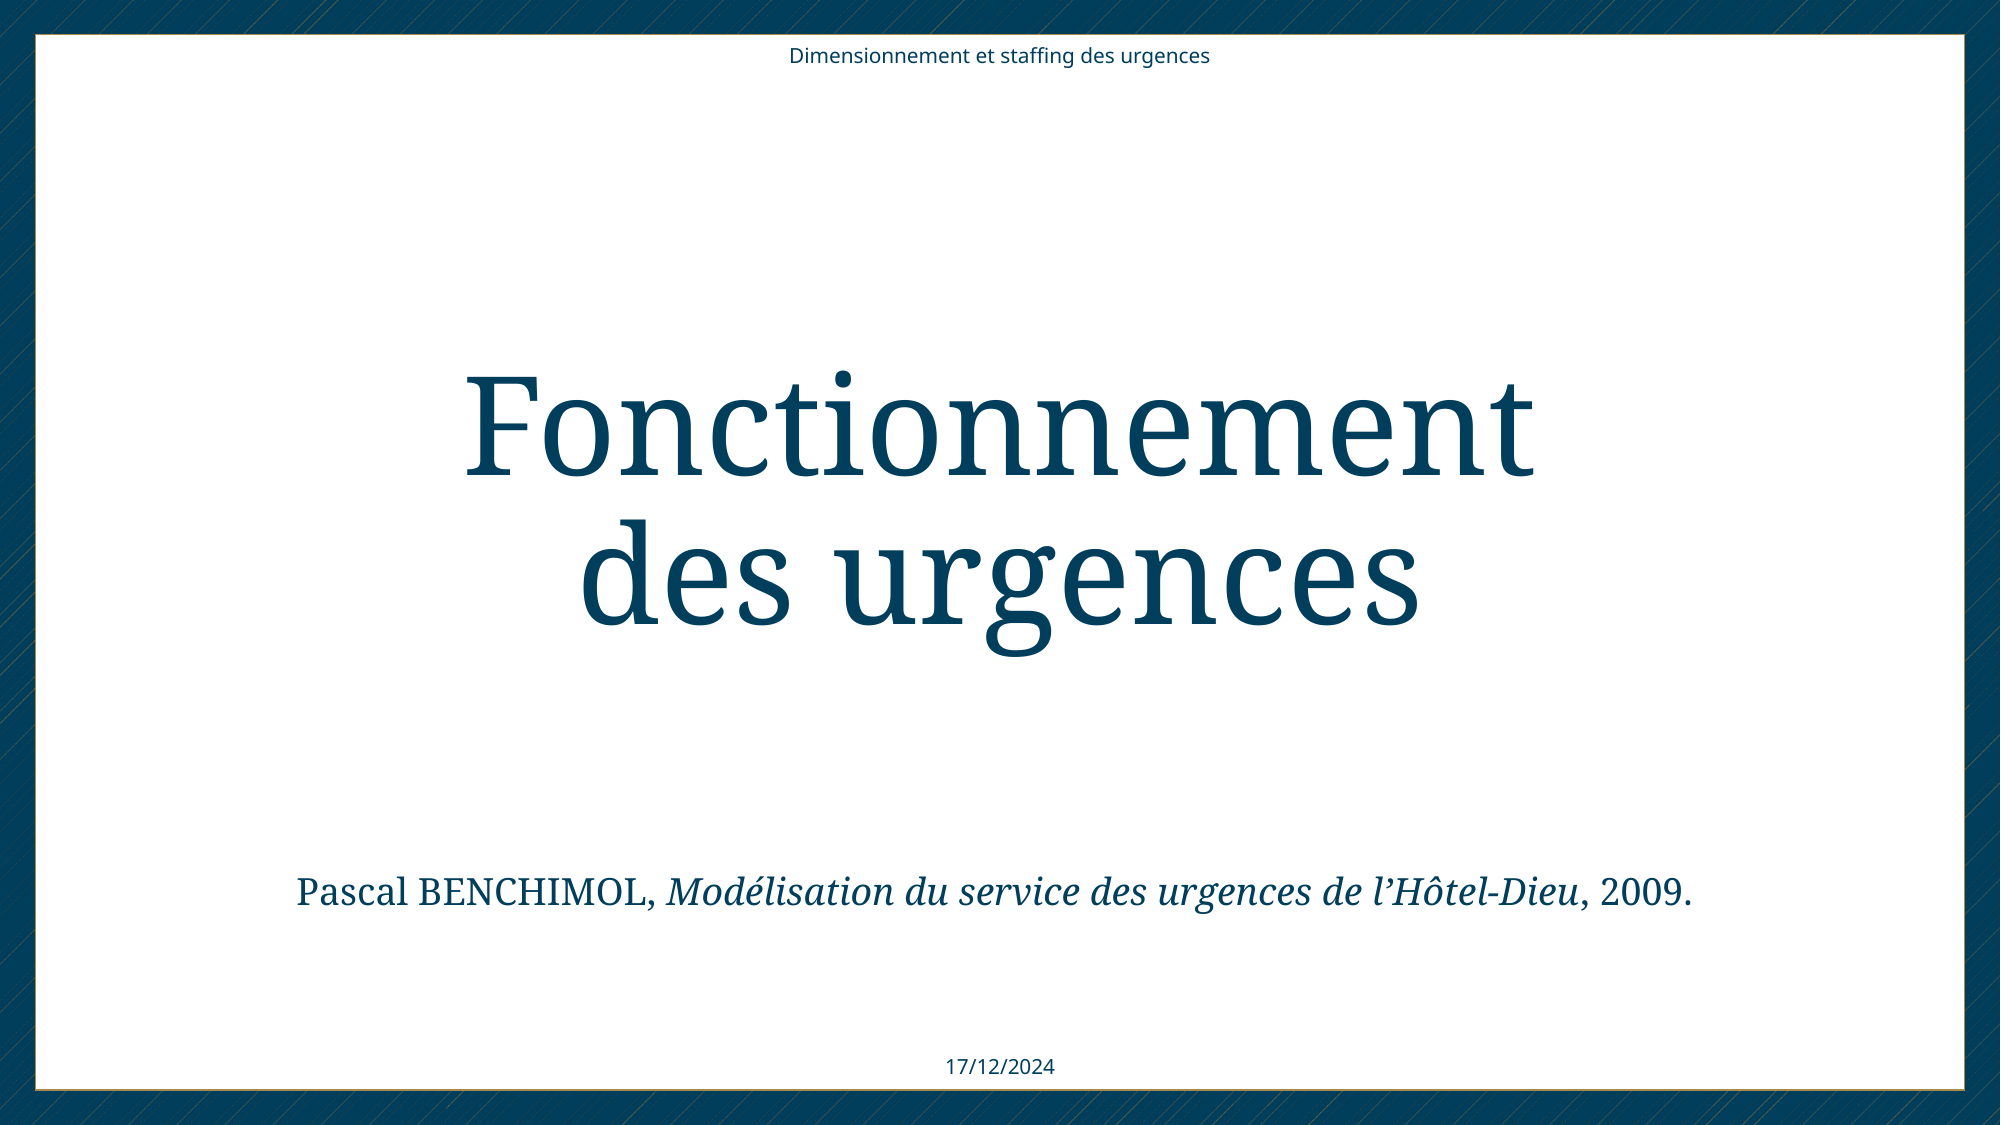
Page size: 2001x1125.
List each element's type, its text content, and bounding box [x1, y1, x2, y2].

list 17/12/2024 [799, 1057, 1201, 1086]
list Fonctionnement des urgences [416, 332, 1583, 679]
list Dimensionnement et staffing des urgences [764, 53, 1235, 68]
text_box Pascal BENCHIMOL, Modélisation du service des urgences de l’Hôtel-Dieu, 2009. [157, 858, 1843, 929]
